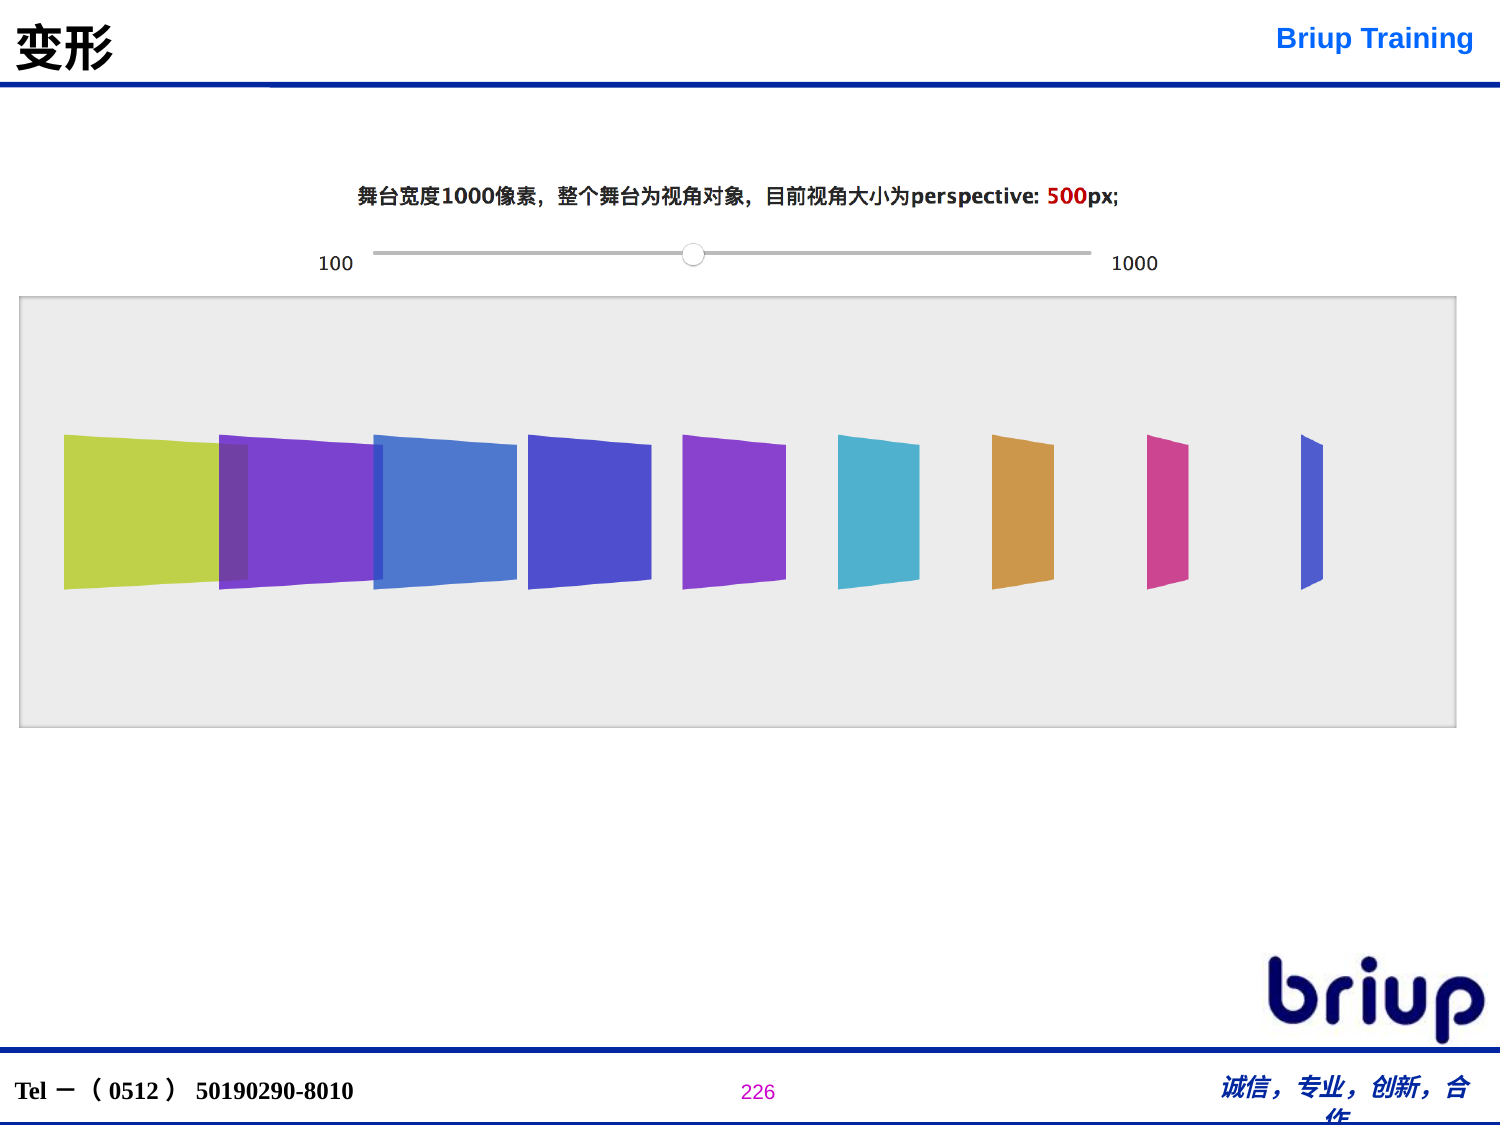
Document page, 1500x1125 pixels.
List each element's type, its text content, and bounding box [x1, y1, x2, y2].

title 变形 [0, 0, 1251, 85]
picture [1262, 953, 1488, 1047]
picture [0, 162, 1472, 738]
